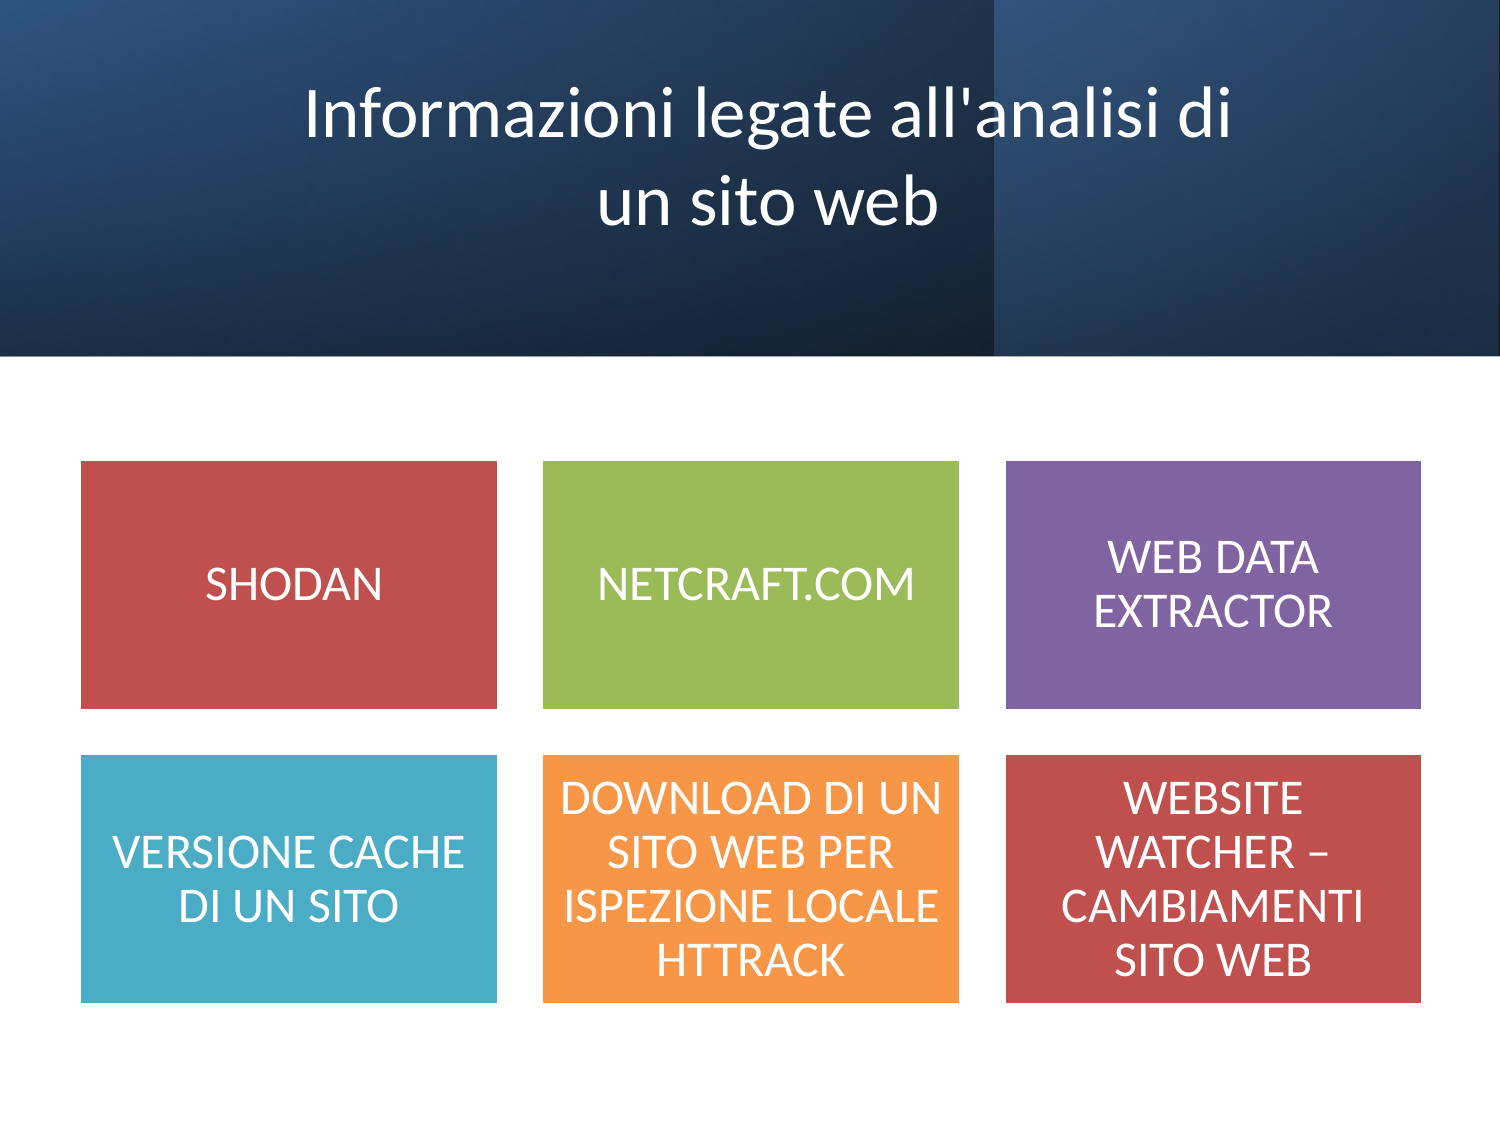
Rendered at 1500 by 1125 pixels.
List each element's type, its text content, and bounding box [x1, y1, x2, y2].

text_box [0, 358, 1500, 1125]
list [78, 428, 1424, 1035]
text_box [0, 0, 1500, 358]
title Informazioni legate all'analisi di un sito web [170, 57, 1366, 316]
